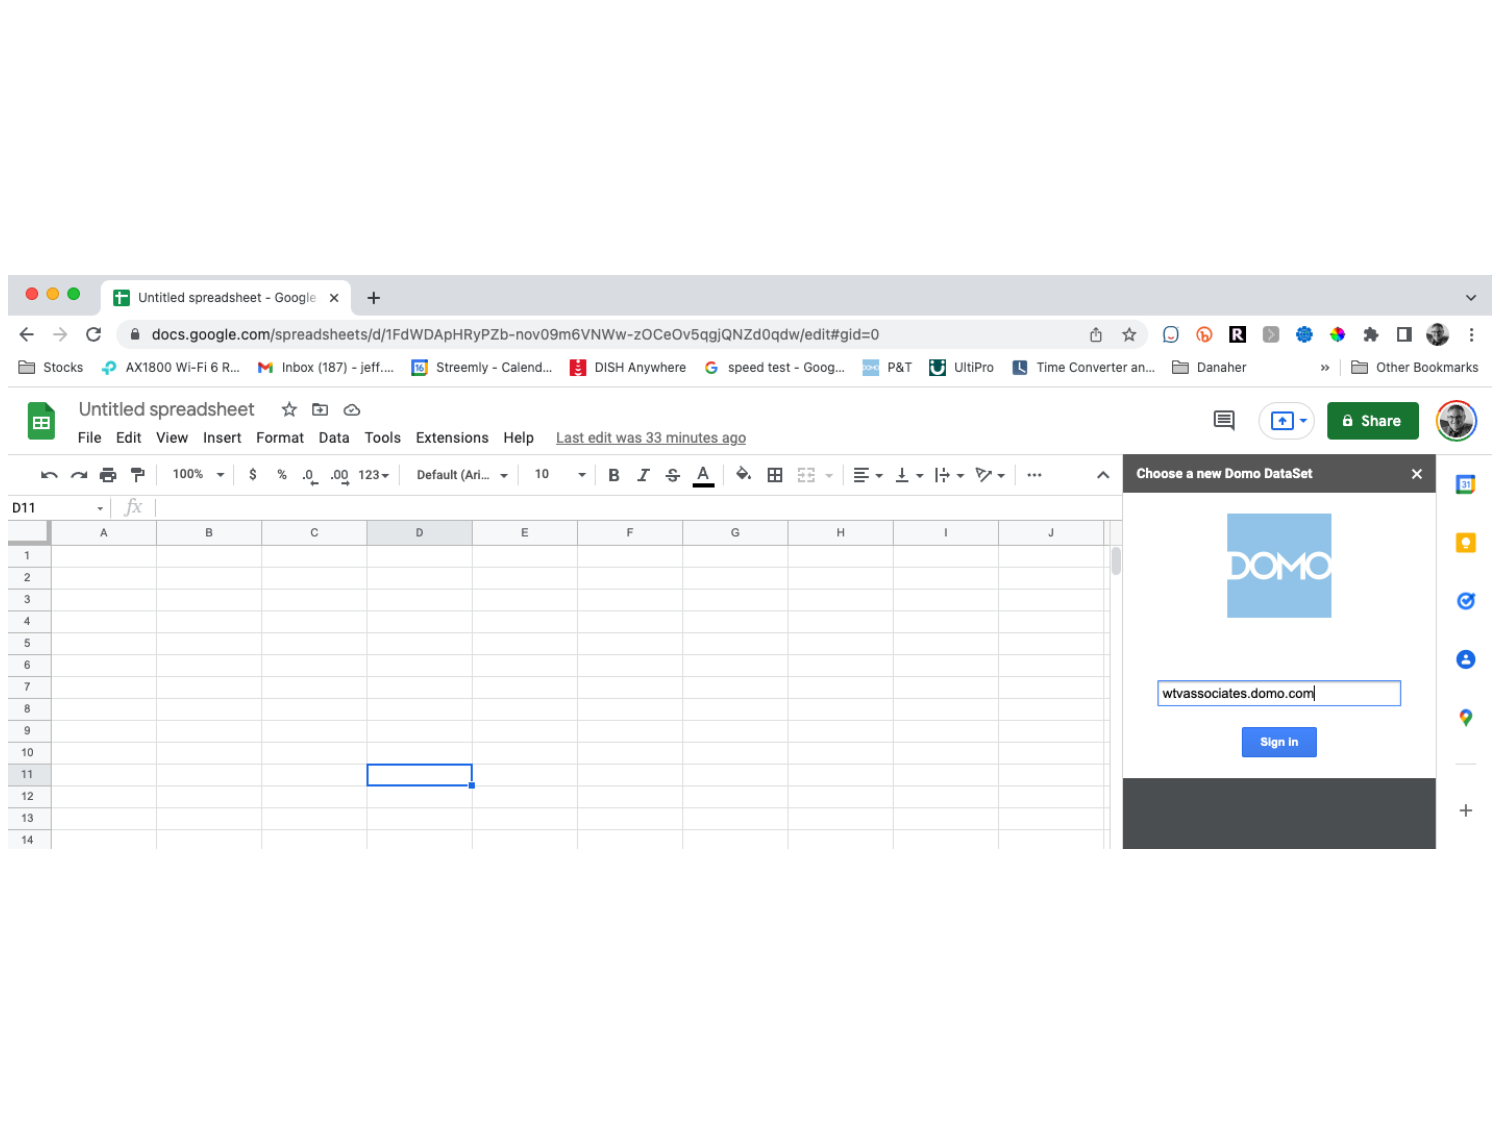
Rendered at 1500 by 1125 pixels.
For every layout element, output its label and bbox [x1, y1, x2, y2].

picture [8, 275, 1492, 849]
